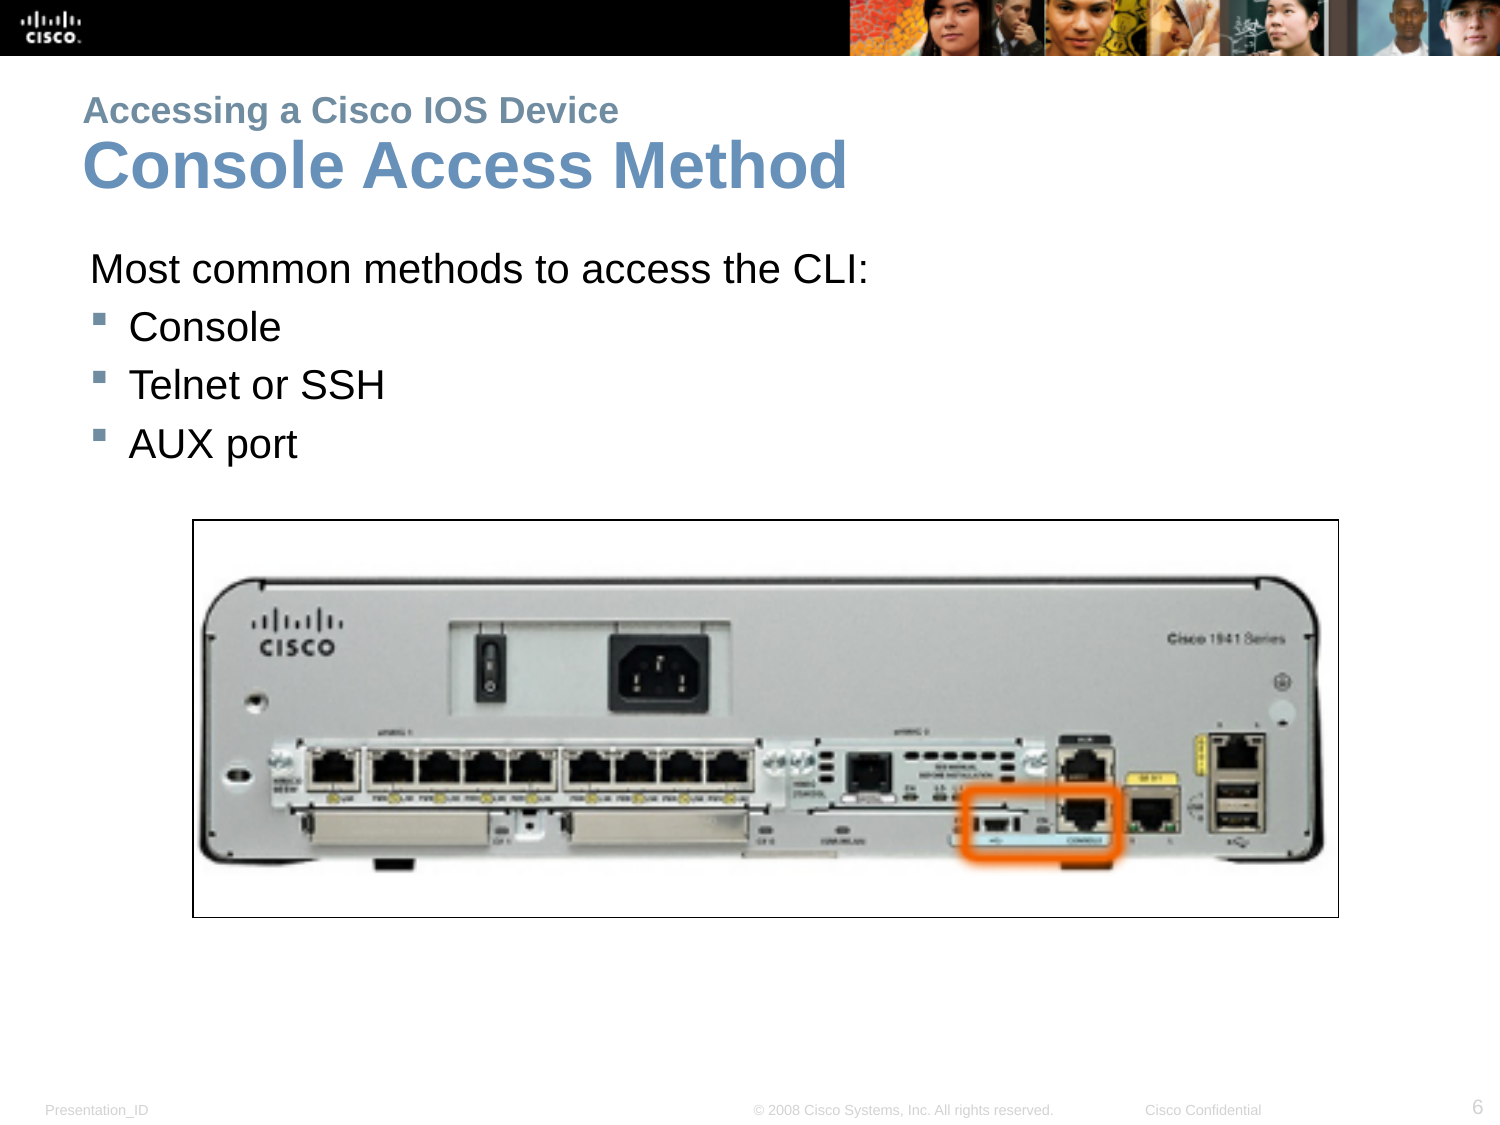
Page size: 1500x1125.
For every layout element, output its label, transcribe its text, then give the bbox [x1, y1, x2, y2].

picture [193, 520, 1339, 917]
picture [0, 0, 1500, 56]
list Most common methods to access the CLI: Console Telnet or SSH AUX port [76, 246, 1433, 674]
title Accessing a Cisco IOS Device Console Access Method [68, 72, 1405, 211]
